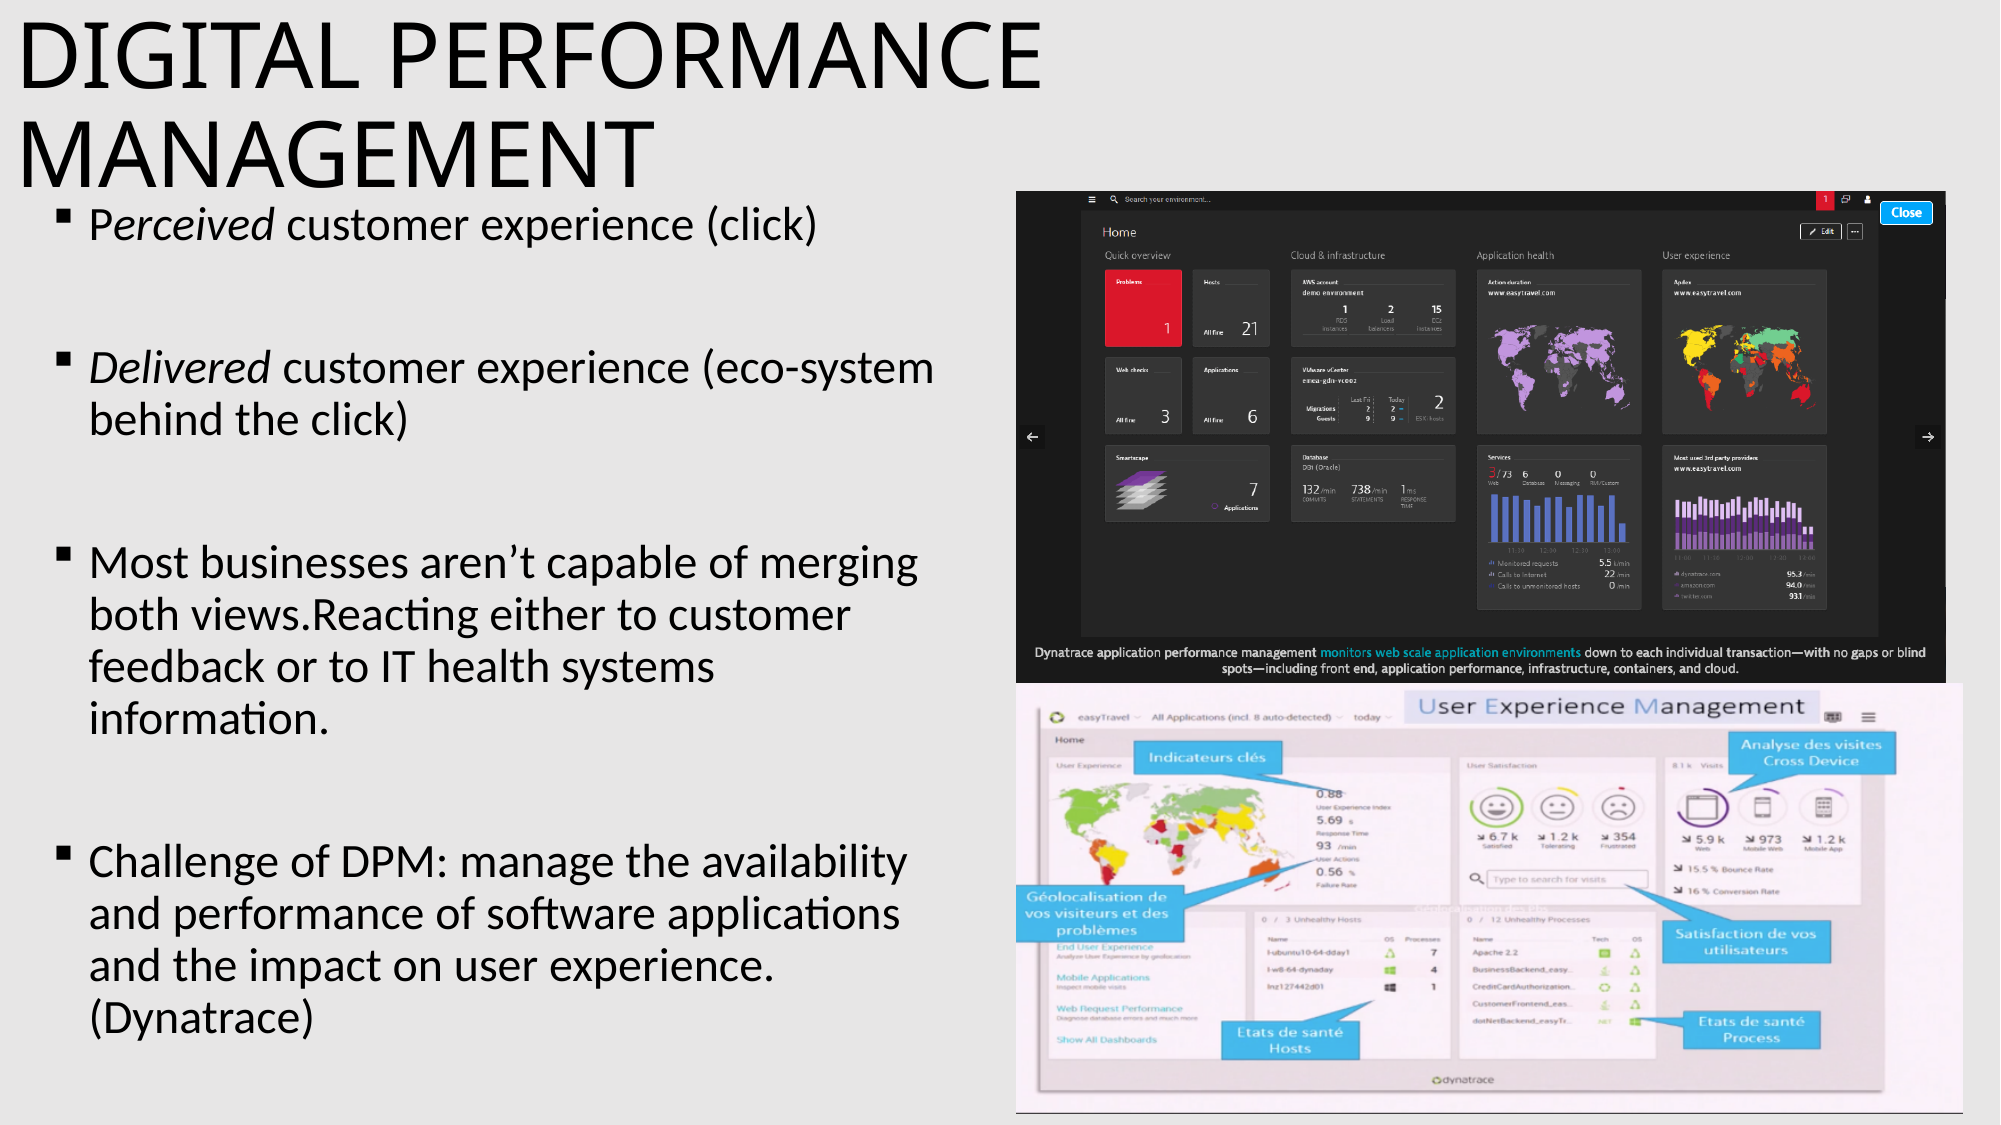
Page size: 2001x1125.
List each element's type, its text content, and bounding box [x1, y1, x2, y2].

picture [1015, 191, 1963, 1114]
title DIGITAL PERFORMANCE MANAGEMENT [0, 0, 1725, 218]
list Perceived customer experience (click) Delivered customer experience (eco-system behind the click) Most businesses aren’t capable of merging both views.Reacting either to customer feedback or to IT health systems information. Challenge of DPM: manage the availability and performance of software applications and the impact on user experience. (Dynatrace) [37, 191, 962, 1058]
